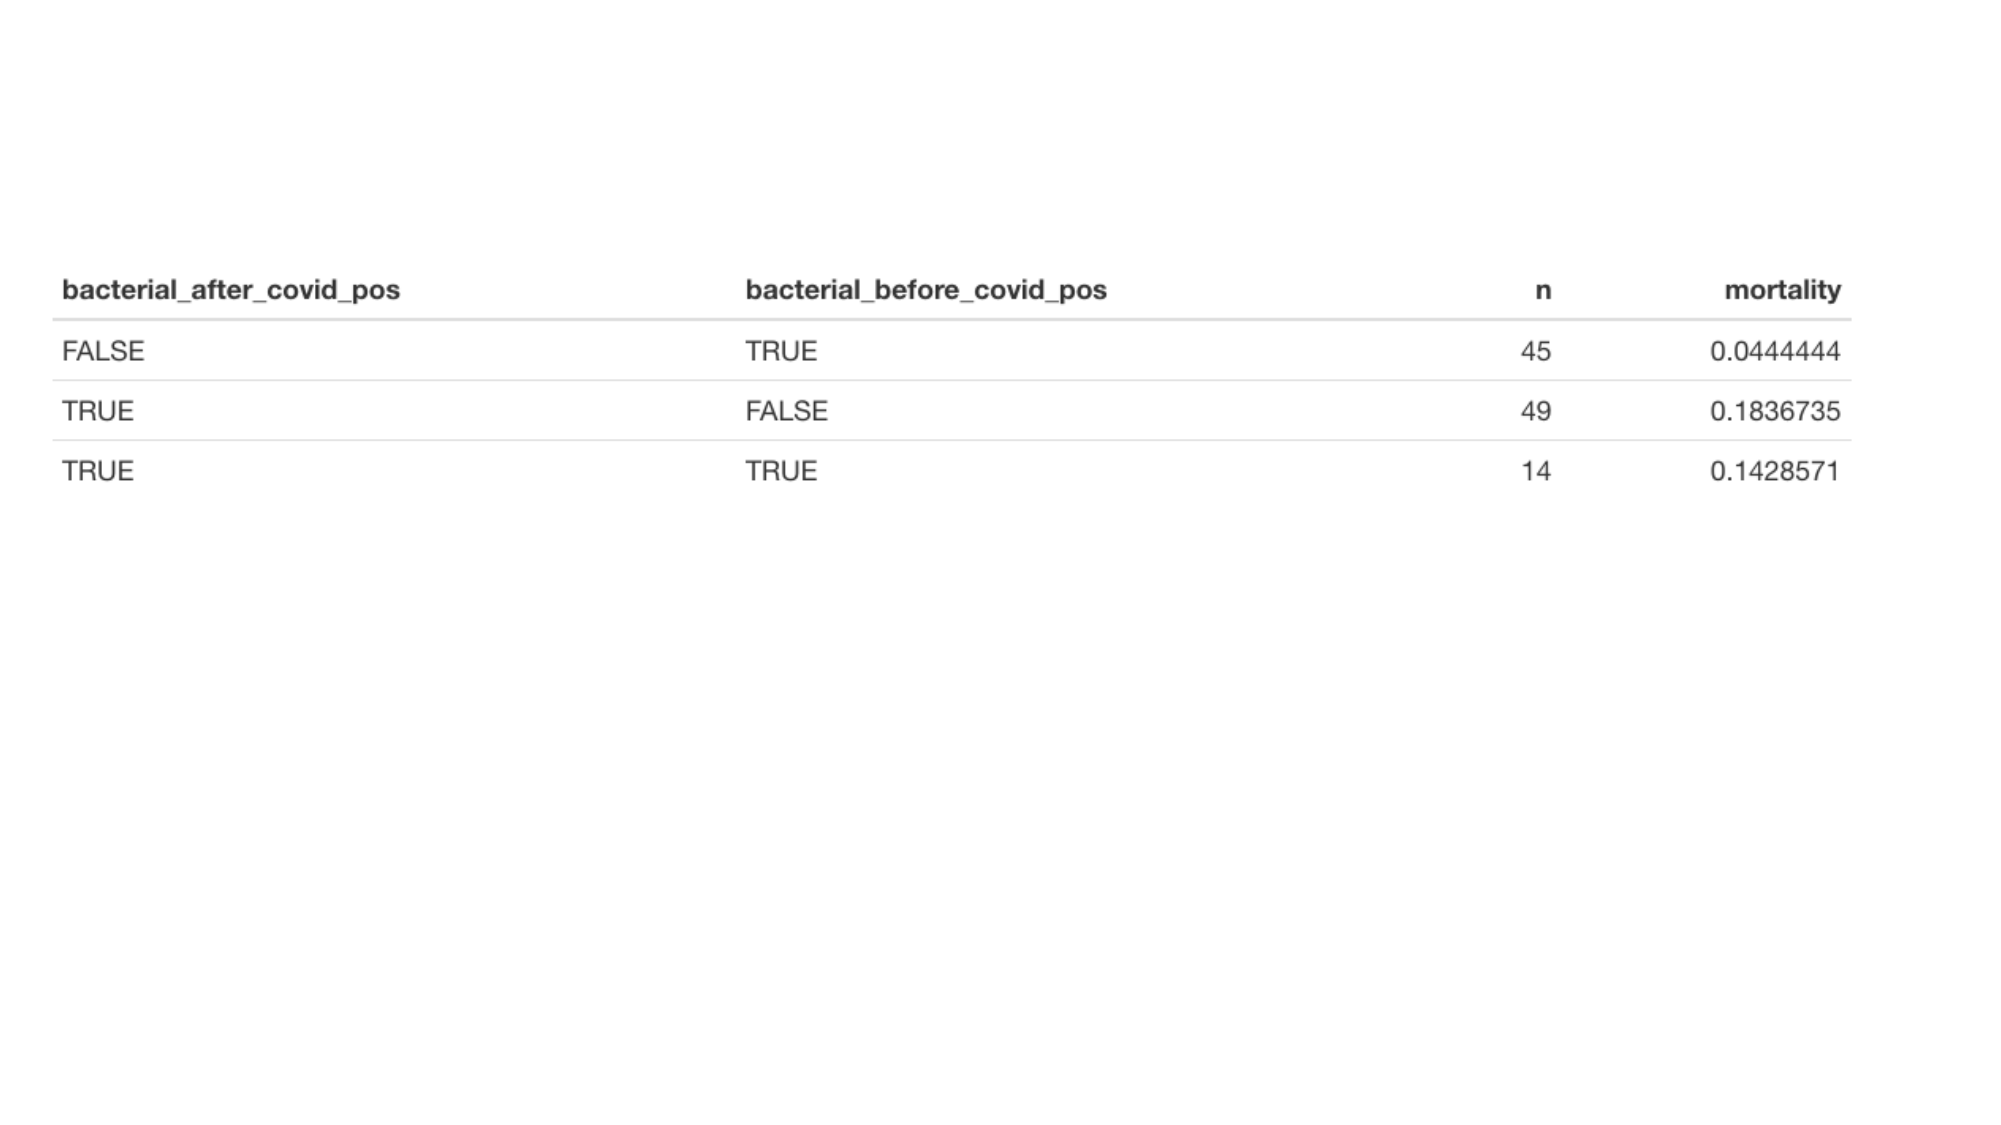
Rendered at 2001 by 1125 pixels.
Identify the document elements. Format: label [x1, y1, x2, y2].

list [45, 263, 1863, 499]
